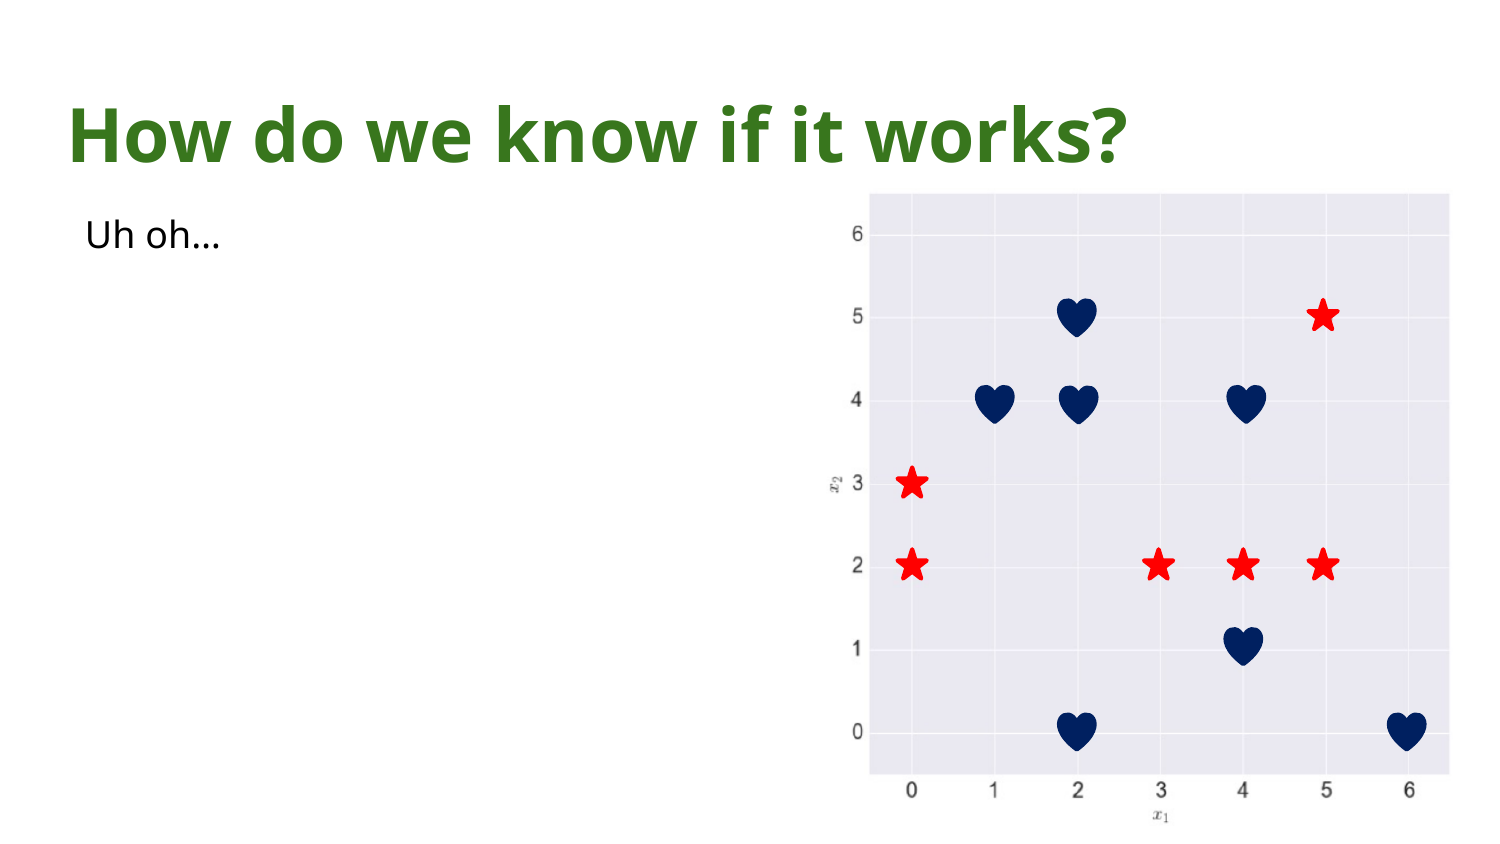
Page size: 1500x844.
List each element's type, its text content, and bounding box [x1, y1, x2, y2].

list Uh oh… [51, 189, 819, 750]
picture [822, 188, 1453, 832]
title How do we know if it works? [51, 72, 1449, 167]
